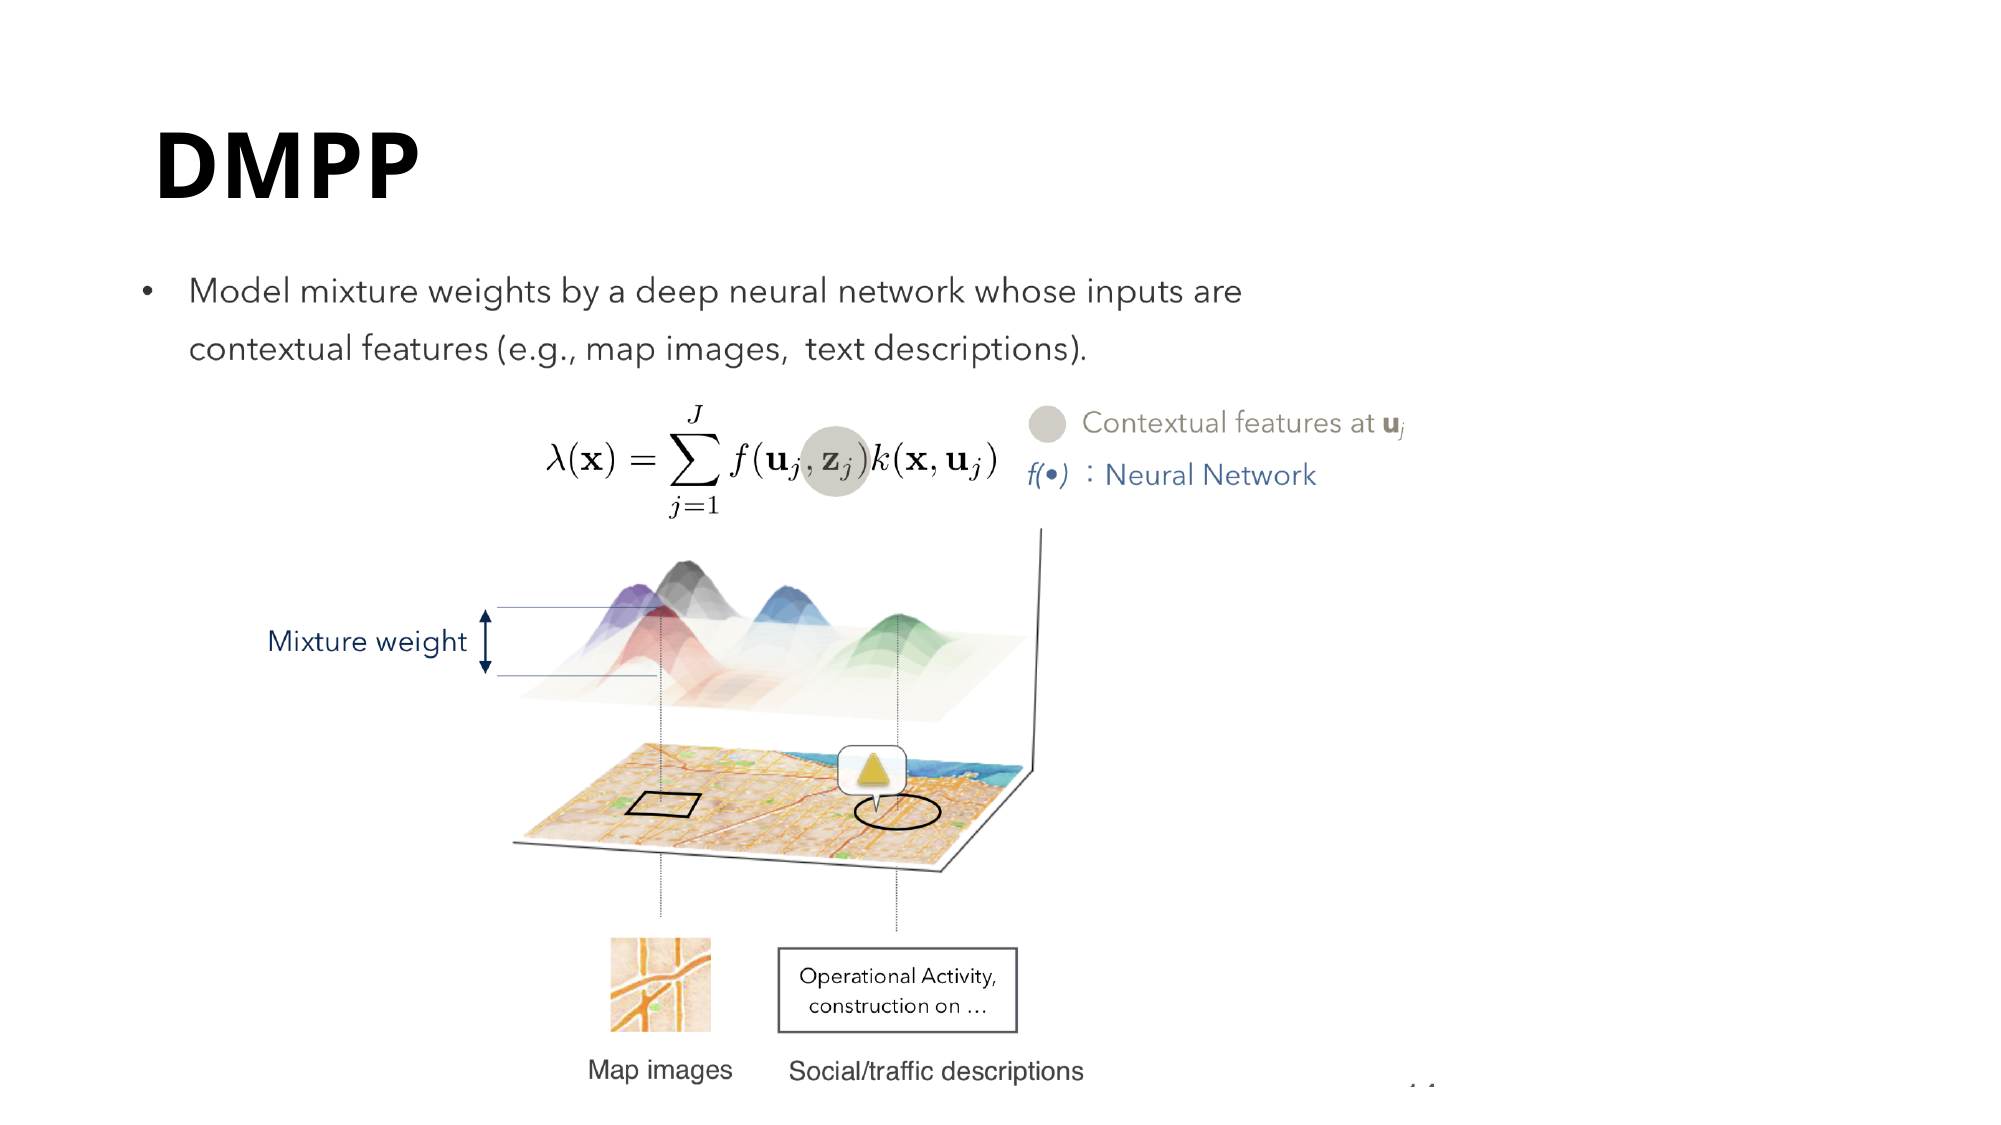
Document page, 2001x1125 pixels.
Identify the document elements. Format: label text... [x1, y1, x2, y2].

title DMPP [137, 59, 1863, 278]
picture [137, 275, 1442, 1087]
